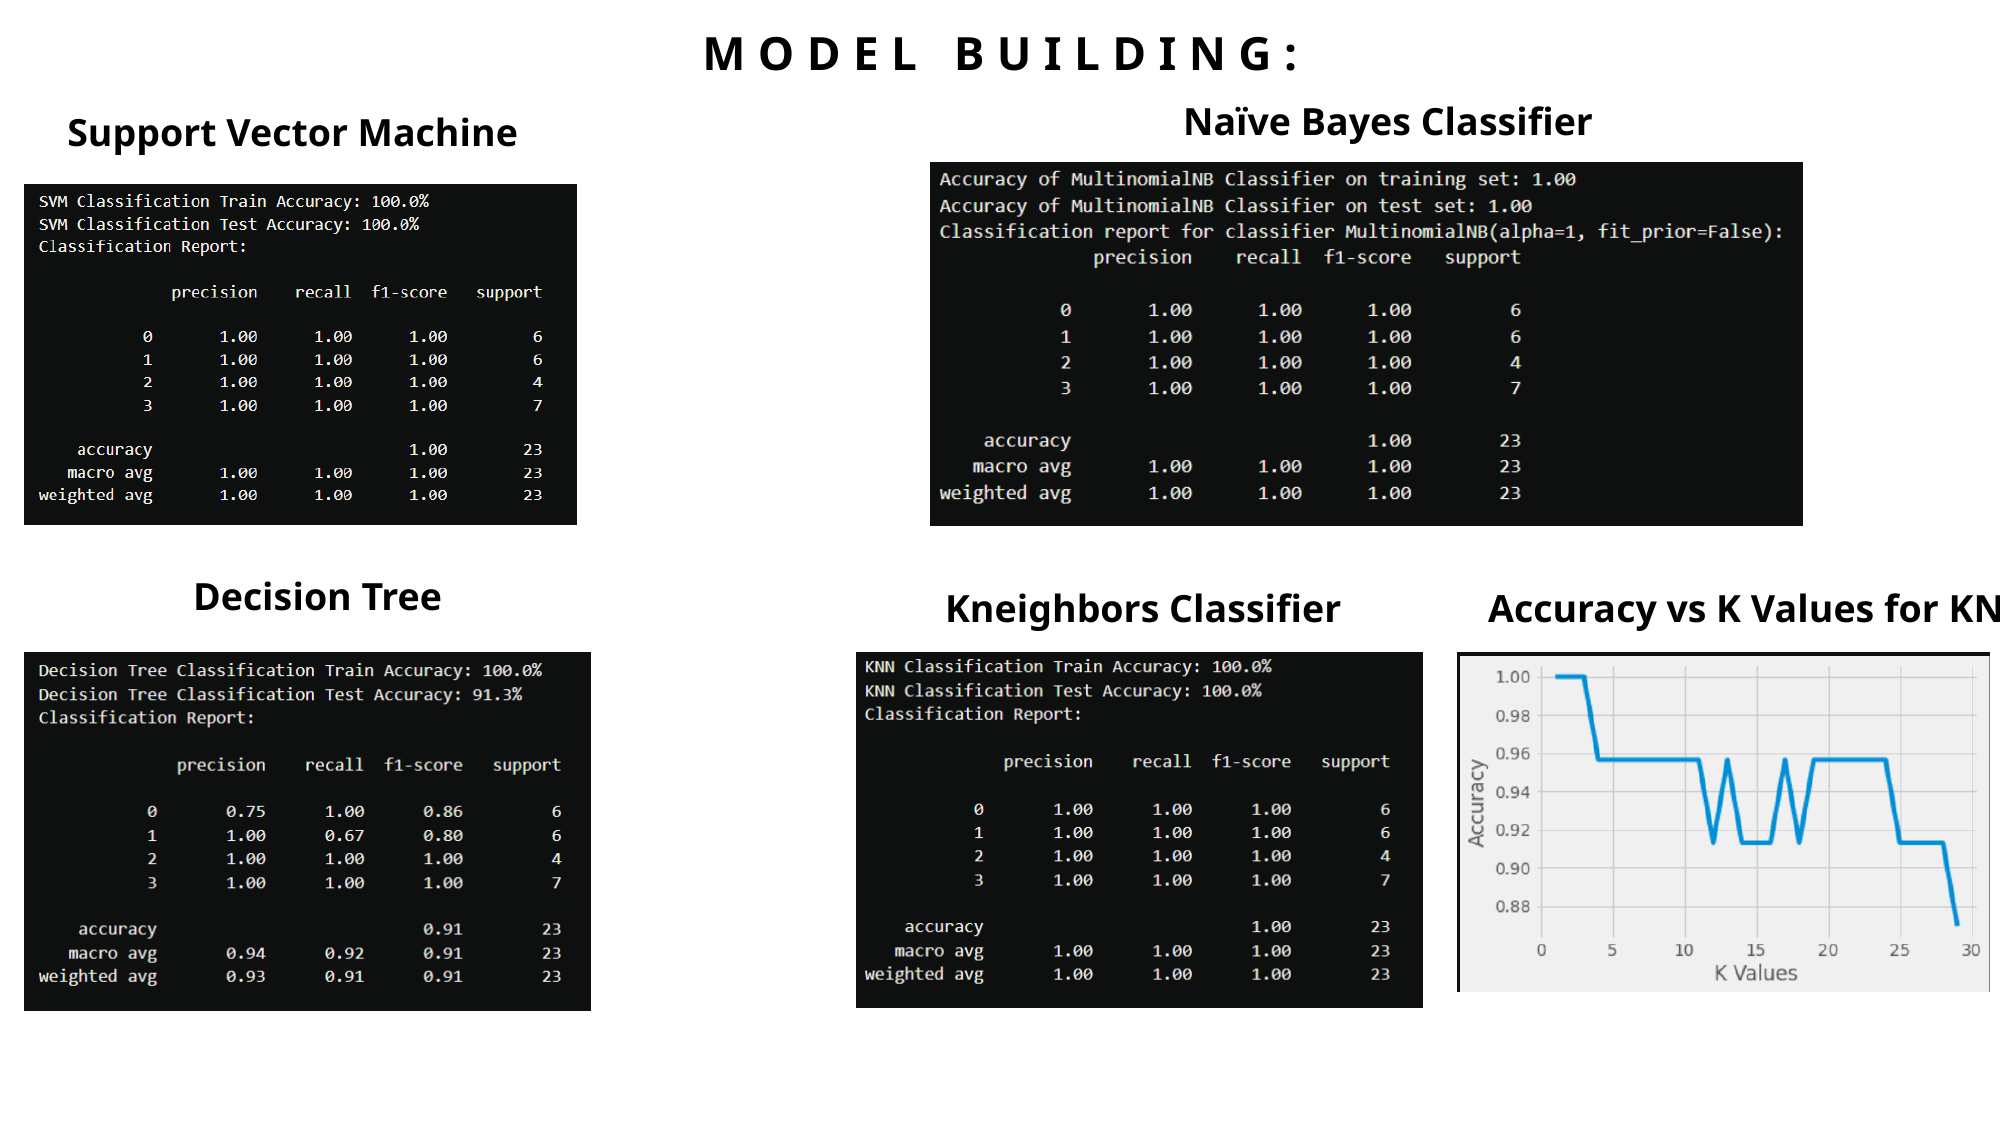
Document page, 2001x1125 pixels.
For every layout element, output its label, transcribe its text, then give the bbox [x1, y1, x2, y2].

picture [1457, 652, 1990, 992]
text_box Support Vector Machine [52, 101, 711, 162]
picture [856, 652, 1423, 1008]
text_box Model Building: [0, 0, 2000, 80]
text_box Decision Tree [178, 565, 837, 626]
picture [23, 184, 577, 526]
text_box Kneighbors Classifier [930, 577, 1473, 638]
picture [23, 652, 591, 1011]
picture [930, 162, 1803, 526]
text_box Naïve Bayes Classifier [1168, 90, 1827, 151]
text_box Accuracy vs K Values for KNN [1473, 577, 2000, 638]
